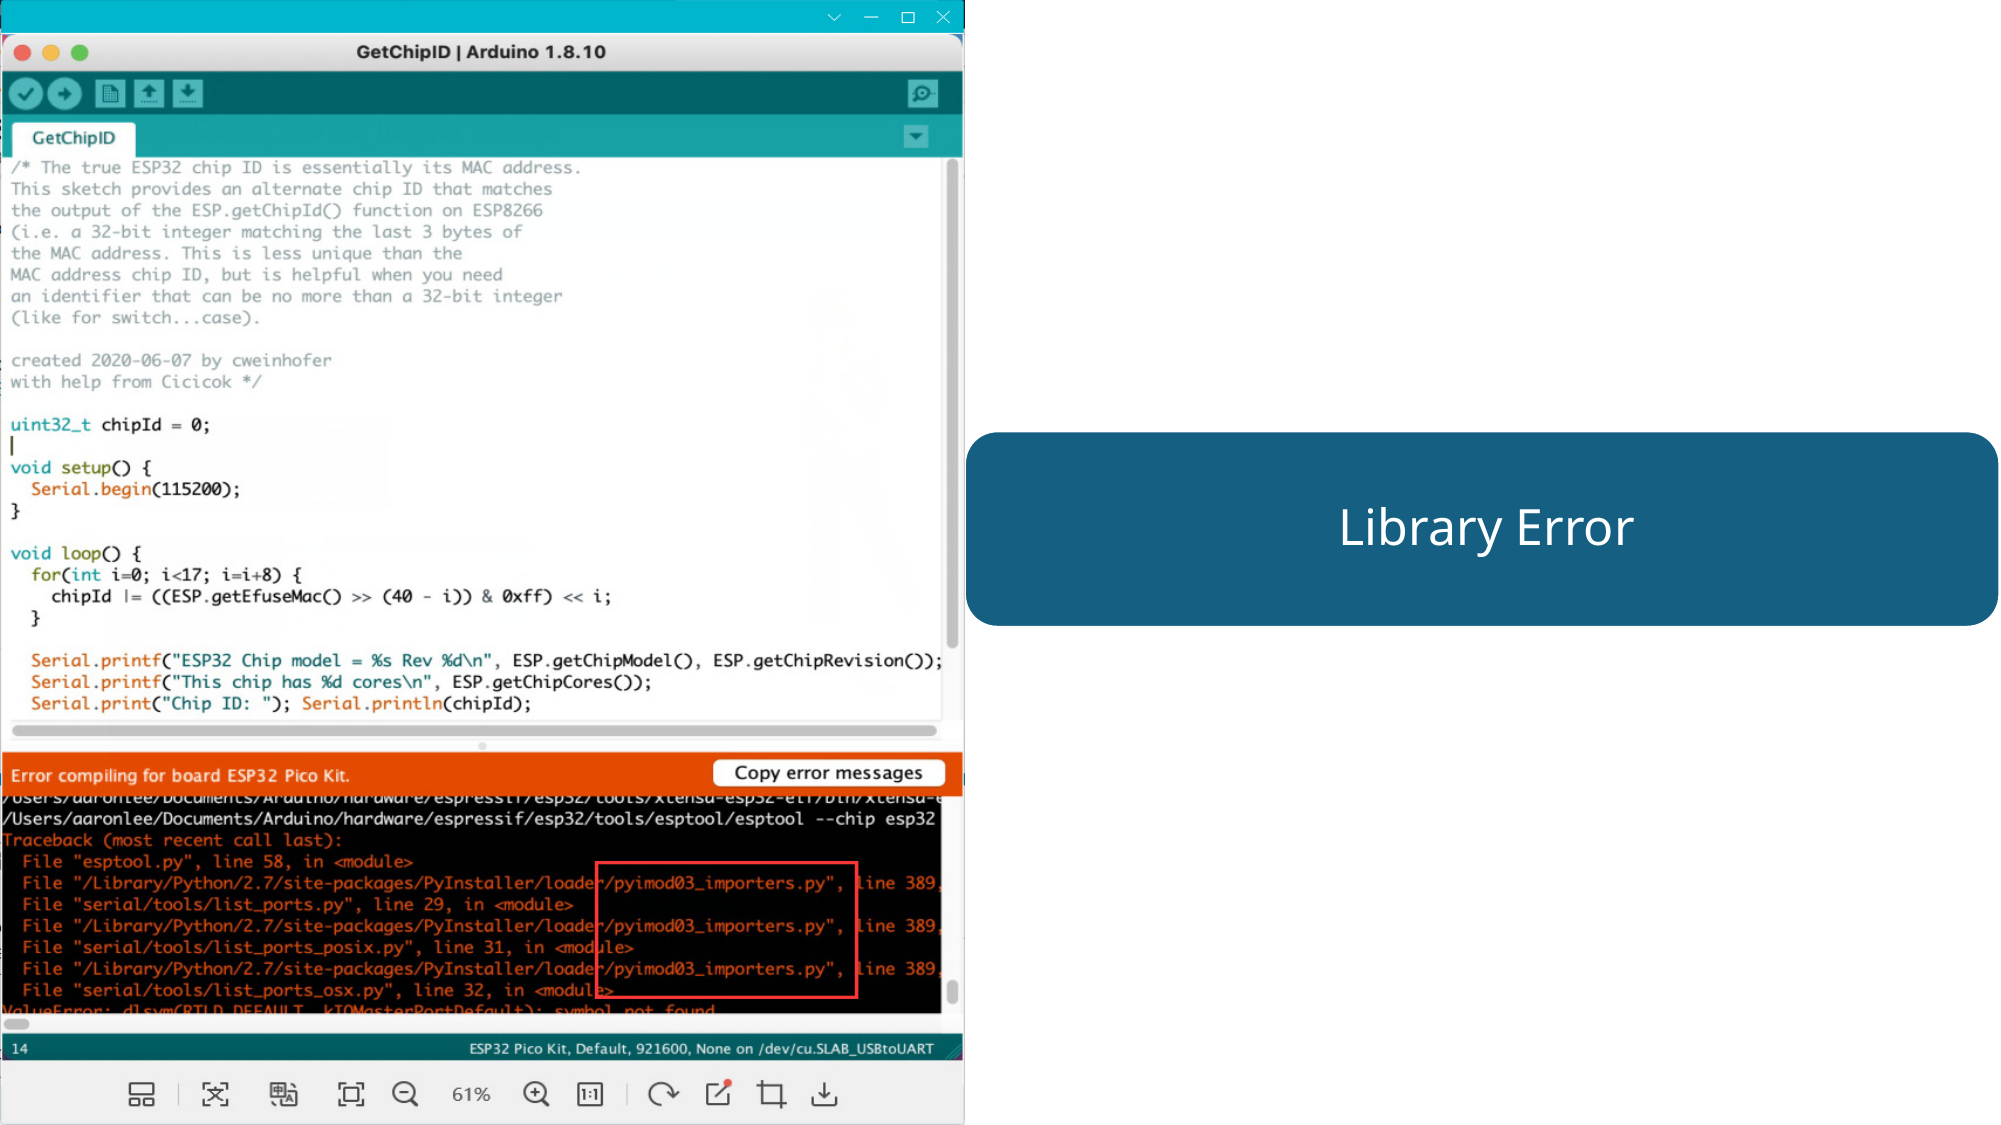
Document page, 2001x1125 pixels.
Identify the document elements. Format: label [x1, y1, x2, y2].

picture [0, 0, 965, 1125]
text_box [965, 428, 2000, 628]
